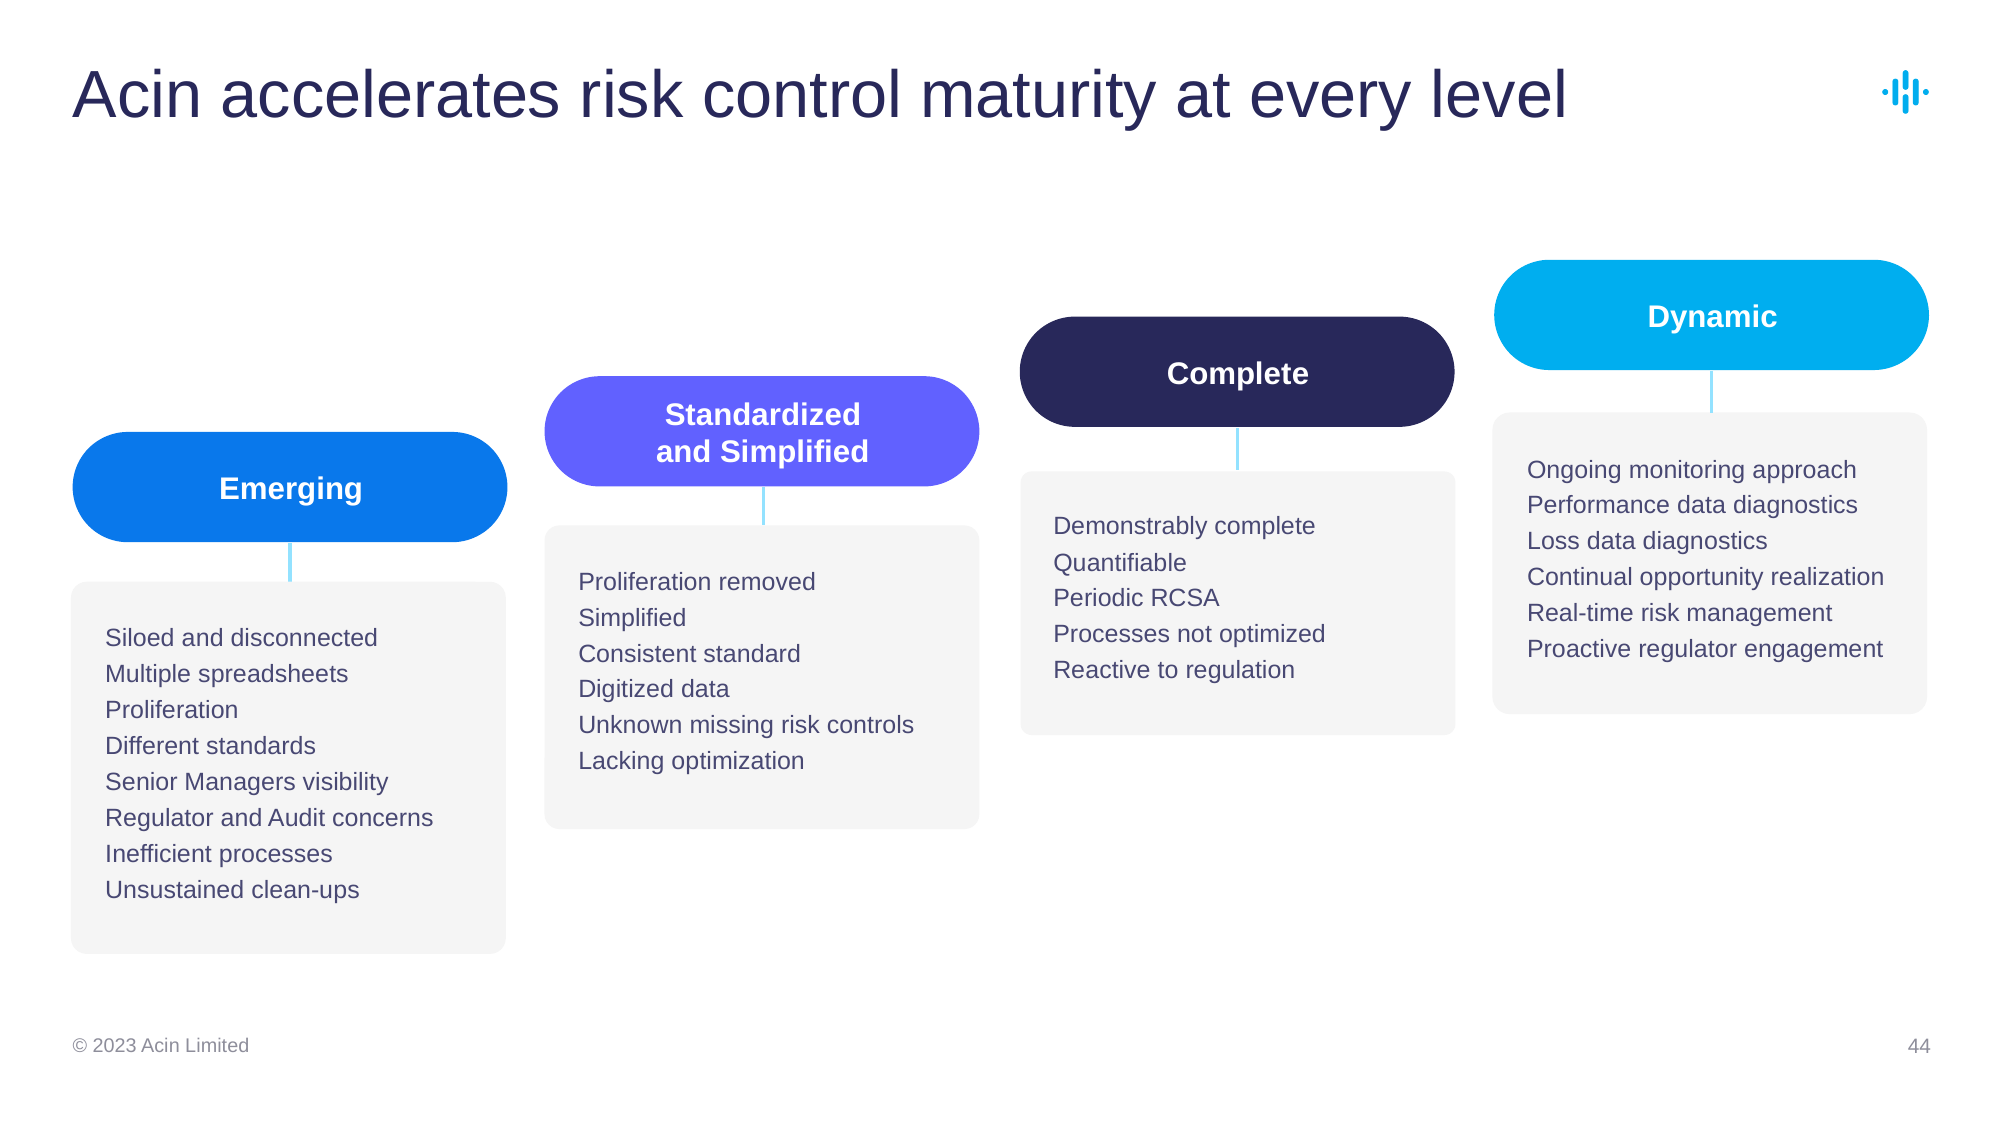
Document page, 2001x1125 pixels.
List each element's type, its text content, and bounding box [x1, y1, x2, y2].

text_box Ongoing monitoring approach Performance data diagnostics Loss data diagnostics Continual opportunity realization Real-time risk management Proactive regulator engagement [1491, 411, 1929, 716]
slide_number 44 [1846, 1029, 1931, 1062]
text_box Emerging [71, 430, 509, 544]
text_box Siloed and disconnected Multiple spreadsheets Proliferation Different standards Senior Managers visibility Regulator and Audit concerns Inefficient processes Unsustained clean-ups [69, 580, 507, 955]
text_box Standardized and Simplified [543, 375, 981, 488]
text_box Dynamic [1493, 258, 1931, 372]
text_box Proliferation removed Simplified Consistent standard Digitized data Unknown missing risk controls Lacking optimization [543, 524, 981, 831]
footer © 2023 Acin Limited [72, 1028, 773, 1062]
text_box Demonstrably complete Quantifiable Periodic RCSA Processes not optimized Reactive to regulation [1019, 470, 1457, 737]
text_box Complete [1018, 315, 1456, 428]
title Acin accelerates risk control maturity at every level [72, 59, 1618, 248]
picture [1882, 70, 1929, 114]
